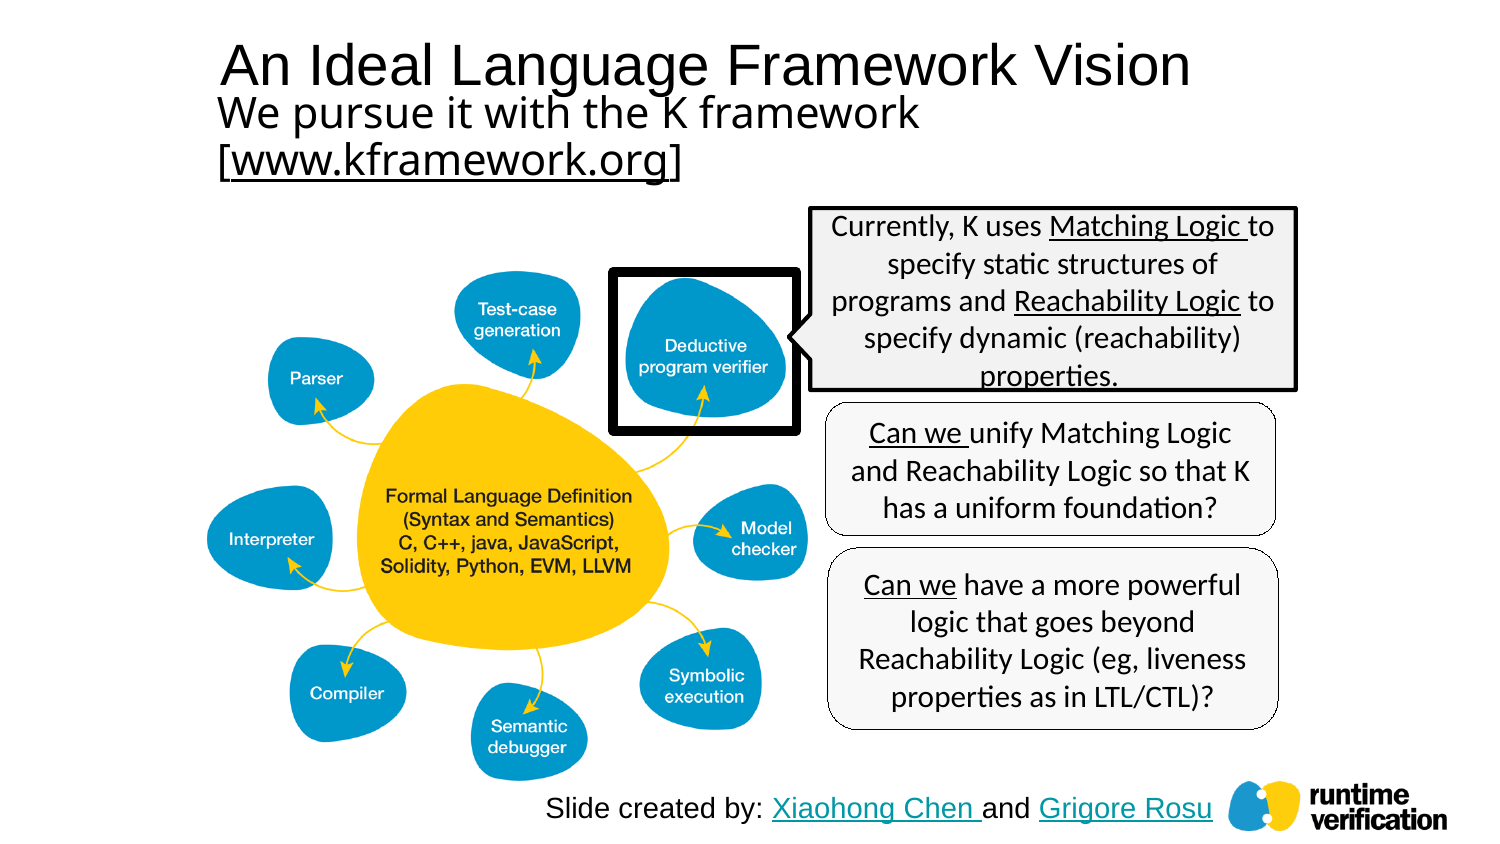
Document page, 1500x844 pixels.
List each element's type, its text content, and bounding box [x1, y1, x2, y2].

text_box Can we unify Matching Logic and Reachability Logic so that K has a uniform foundation? [830, 402, 1276, 536]
picture [1228, 781, 1447, 831]
text_box We pursue it with the K framework [www.kframework.org] [205, 85, 1296, 191]
text_box Currently, K uses Matching Logic to specify static structures of programs and Reachability Logic to specify dynamic (reachability) properties. [808, 206, 1298, 393]
title An Ideal Language Framework Vision [205, 12, 1229, 85]
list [188, 257, 826, 794]
text_box Slide created by: Xiaohong Chen and Grigore Rosu [530, 782, 1226, 832]
text_box Can we have a more powerful logic that goes beyond Reachability Logic (eg, liveness properties as in LTL/CTL)? [830, 547, 1279, 730]
